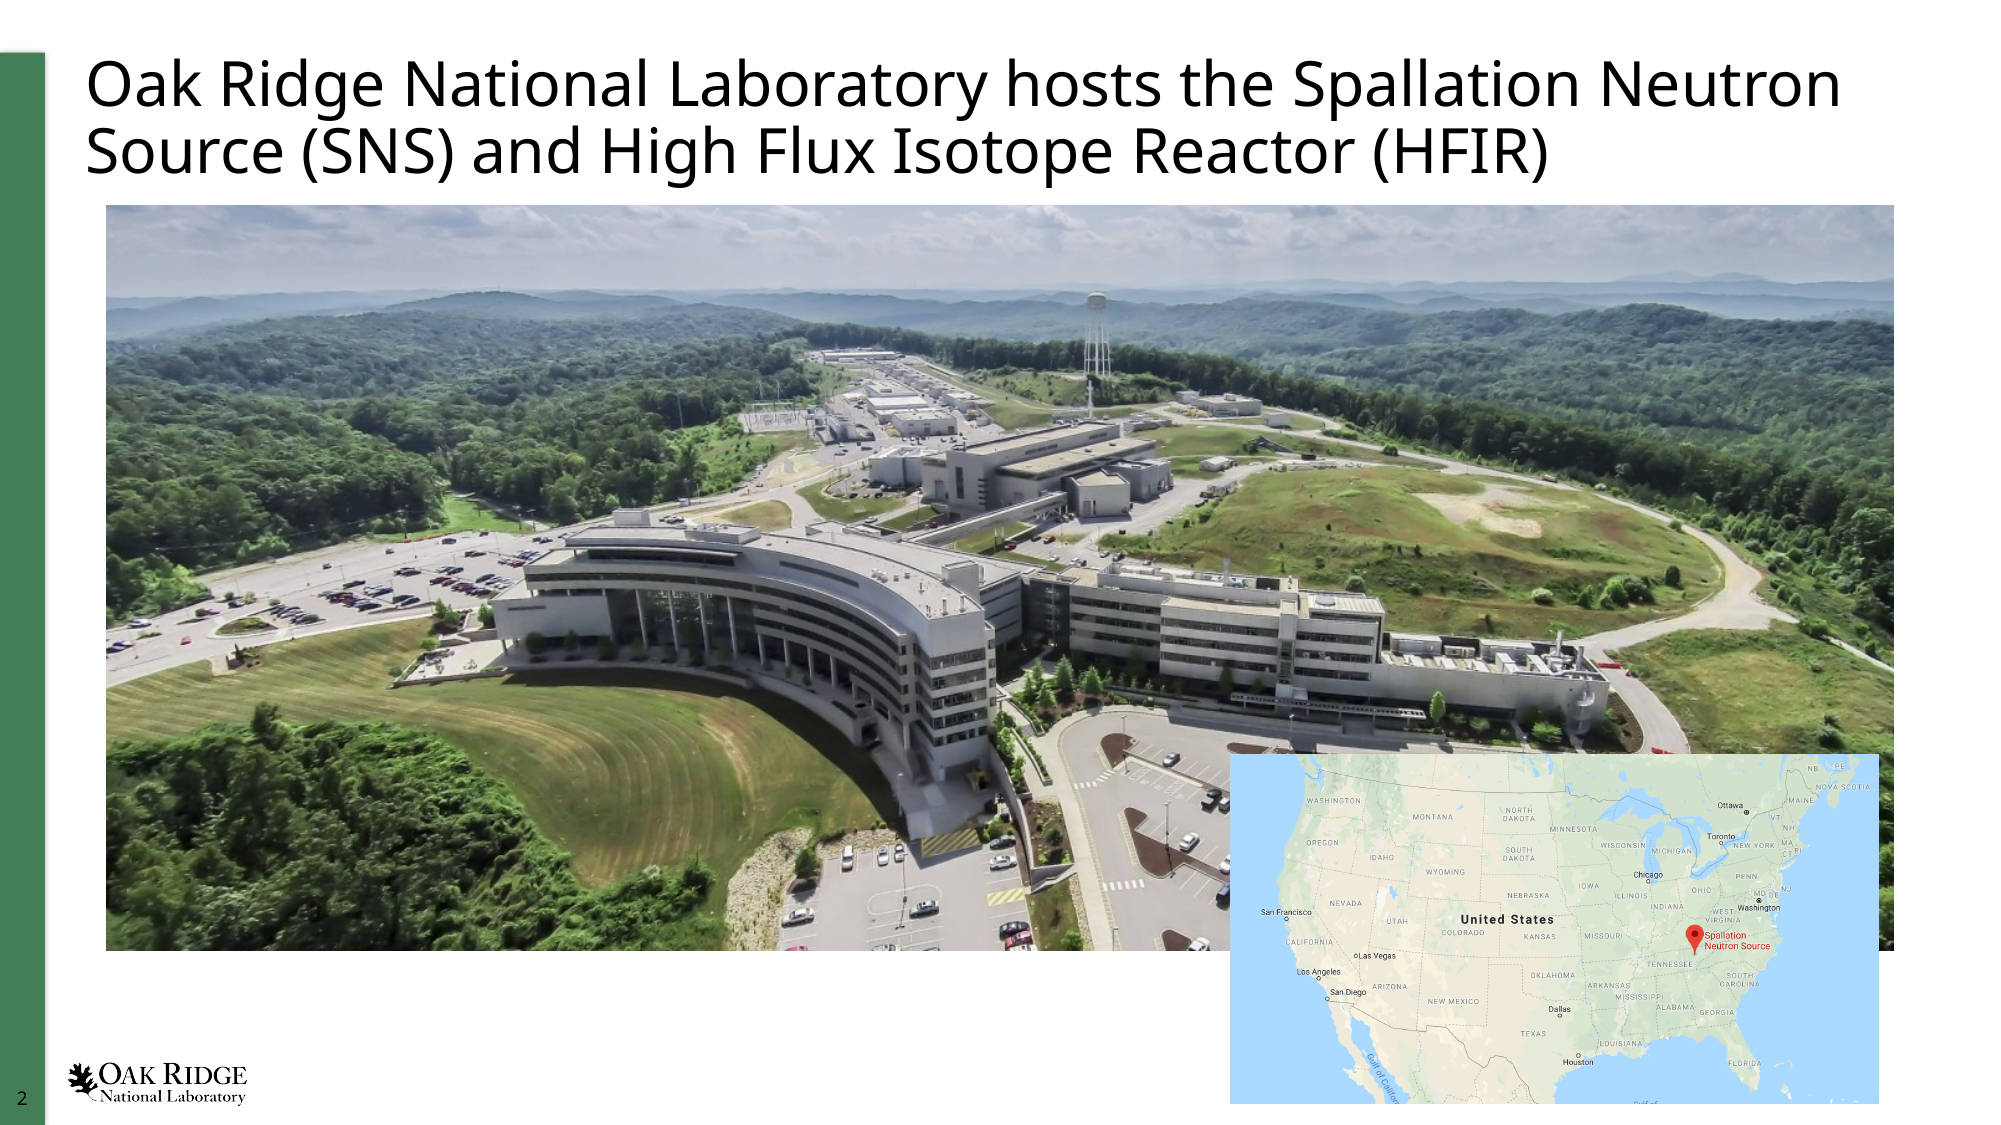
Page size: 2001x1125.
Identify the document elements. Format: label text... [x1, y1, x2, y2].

picture [67, 1062, 247, 1106]
title Oak Ridge National Laboratory hosts the Spallation Neutron Source (SNS) and High Flux Isotope Reactor (HFIR) [70, 44, 1946, 197]
picture [106, 205, 1894, 1105]
